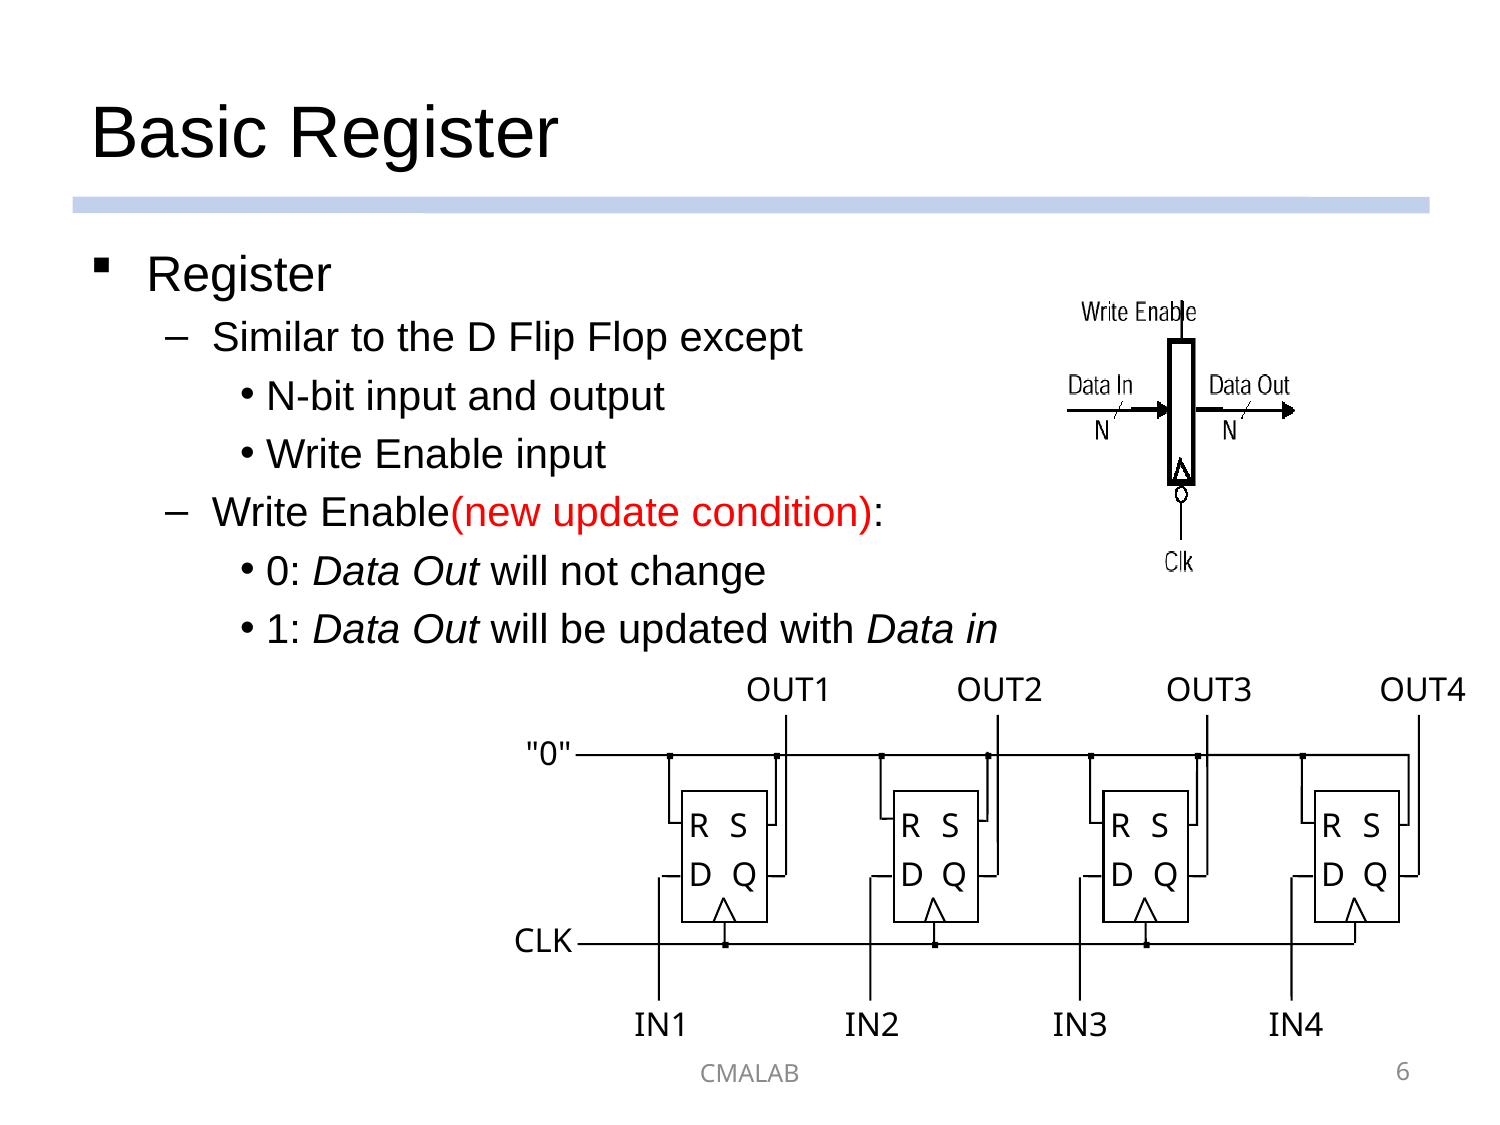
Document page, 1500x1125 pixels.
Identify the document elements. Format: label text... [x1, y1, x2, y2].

footer CMALAB [512, 1068, 988, 1103]
picture [921, 273, 1430, 581]
title Basic Register [75, 45, 1425, 211]
slide_number 6 [1074, 1068, 1425, 1103]
list Register Similar to the D Flip Flop except N-bit input and output Write Enable input Write Enable(new update condition): 0: Data Out will not change 1: Data Out will be updated with Data in [75, 234, 1425, 747]
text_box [492, 668, 1483, 1060]
